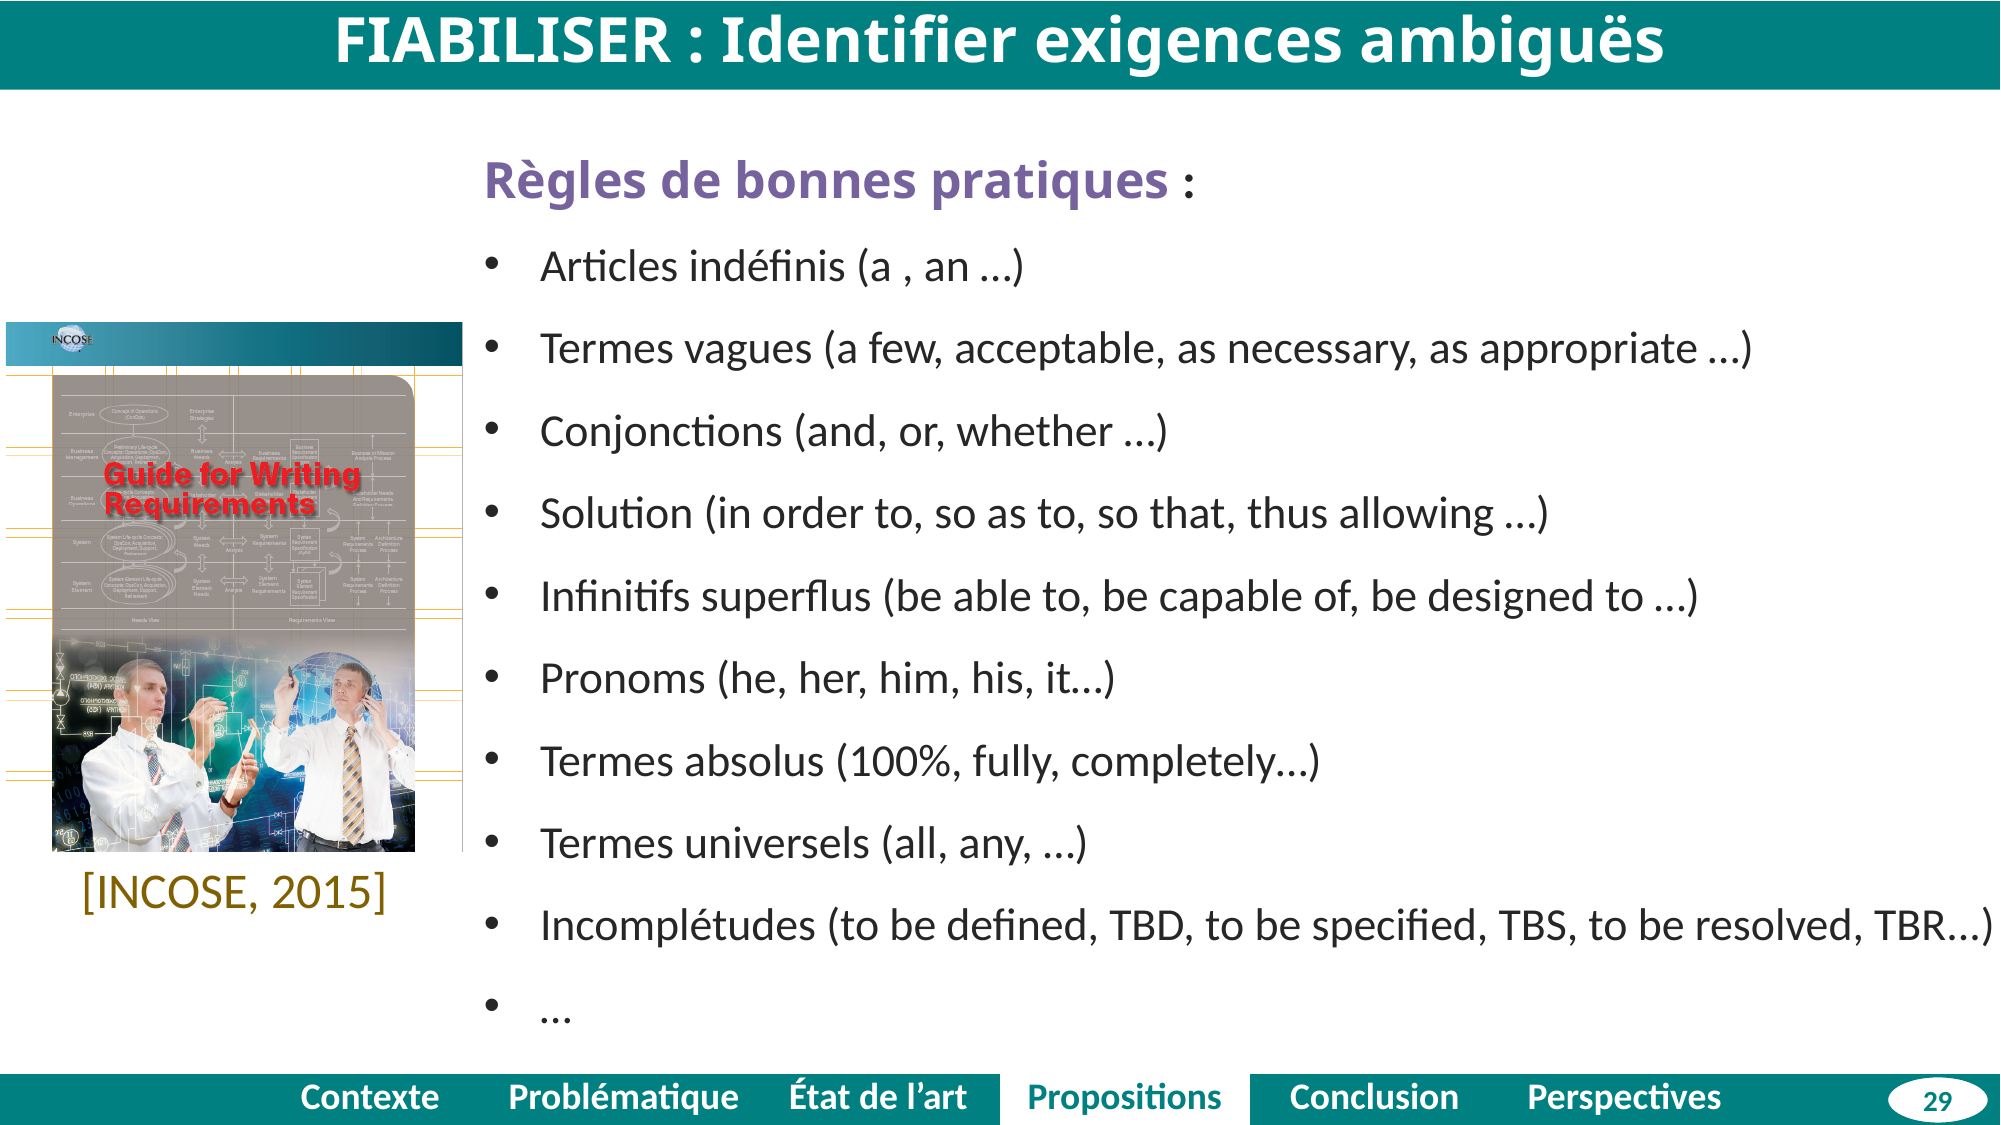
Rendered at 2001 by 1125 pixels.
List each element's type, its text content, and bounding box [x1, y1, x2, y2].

table_header Propositions [1000, 1074, 1250, 1125]
text_box Règles de bonnes pratiques : Articles indéfinis (a , an …) Termes vagues (a few, acceptable, as necessary, as appropriate …) Conjonctions (and, or, whether …) Solution (in order to, so as to, so that, thus allowing …) Infinitifs superflus (be able to, be capable of, be designed to …) Pronoms (he, her, him, his, it…) Termes absolus (100%, fully, completely…) Termes universels (all, any, …) Incomplétudes (to be defined, TBD, to be specified, TBS, to be resolved, TBR...) … [468, 110, 2000, 1063]
table_header [0, 1074, 250, 1125]
text_box FIABILISER : Identifier exigences ambiguës [0, 1, 2000, 90]
table_header Conclusion [1250, 1074, 1500, 1125]
picture [5, 322, 463, 852]
text_box 29 [1886, 1075, 1990, 1125]
table_header État de l’art [757, 1074, 1000, 1125]
text_box [INCOSE, 2015] [5, 852, 463, 927]
table_header [1750, 1074, 2000, 1125]
table_header Problématique [491, 1074, 757, 1125]
table_header Contexte [250, 1074, 491, 1125]
table_header Perspectives [1500, 1074, 1750, 1125]
